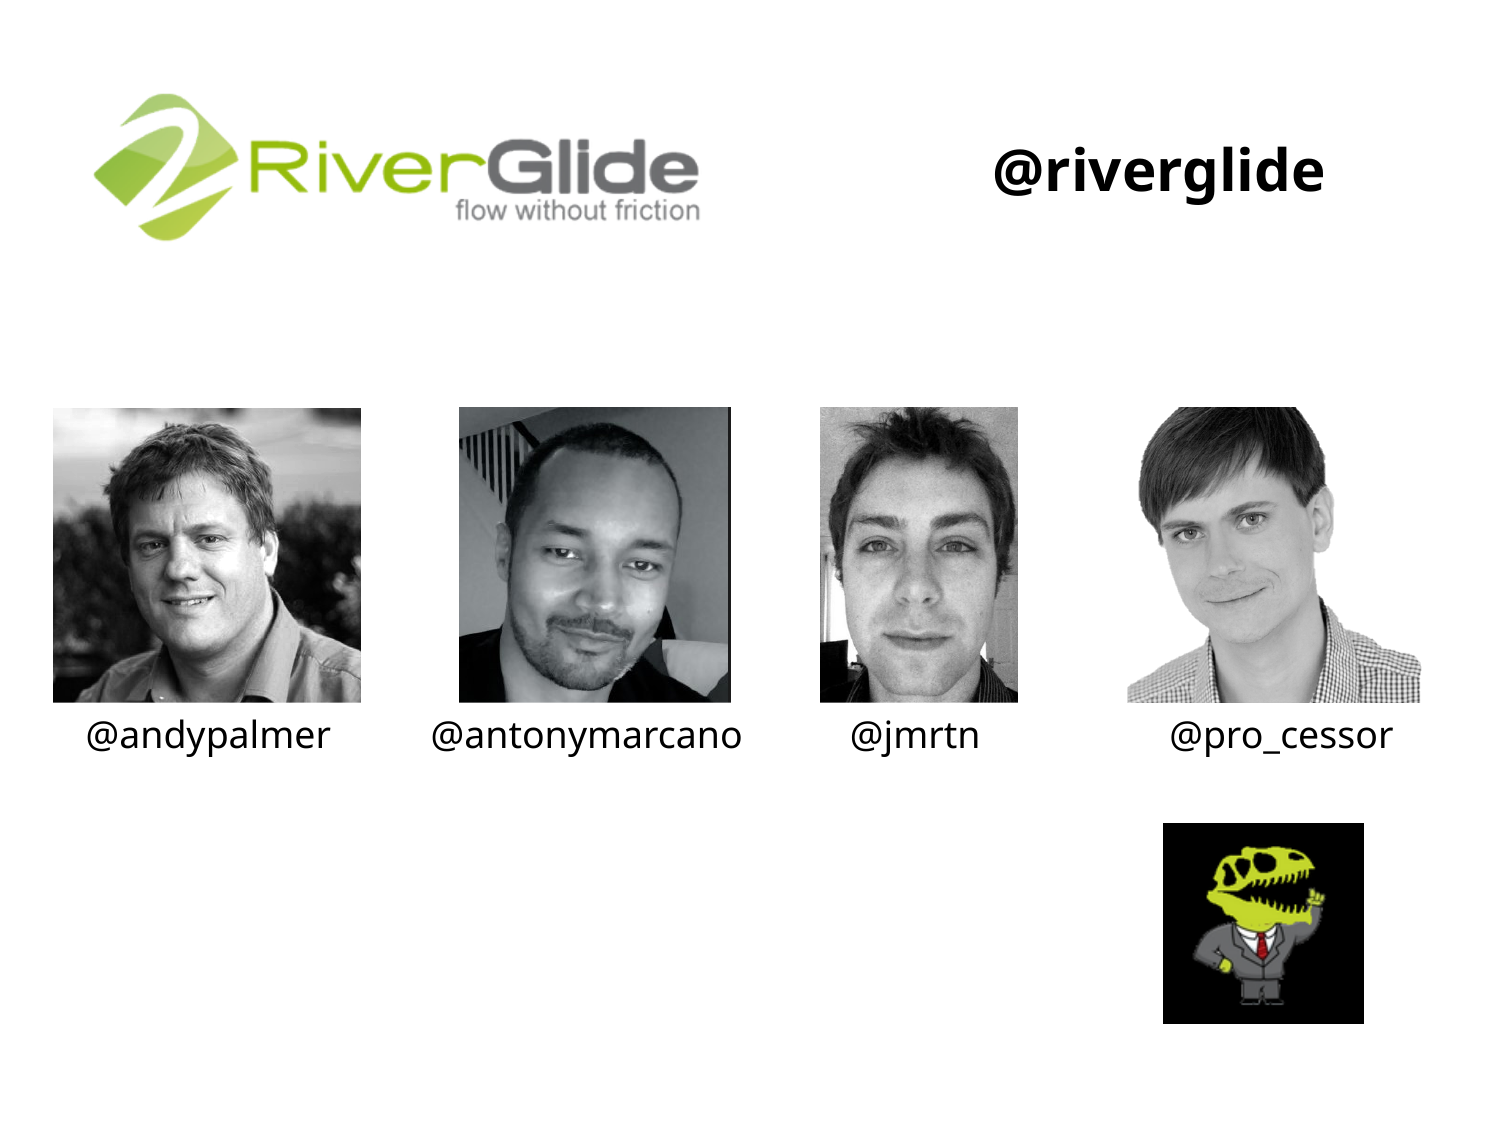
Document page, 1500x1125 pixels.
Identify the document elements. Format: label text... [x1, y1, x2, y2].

picture [88, 89, 715, 248]
text_box [39, 701, 1425, 776]
picture [52, 408, 361, 717]
text_box @andypalmer [70, 725, 347, 764]
text_box @jmrtn [808, 704, 1022, 764]
picture [1163, 822, 1364, 1024]
text_box @riverglide [844, 125, 1341, 211]
picture [820, 407, 1019, 727]
text_box @antonymarcano [388, 704, 786, 764]
text_box @pro_cessor [1116, 710, 1447, 764]
picture [459, 407, 732, 719]
picture [1080, 407, 1475, 703]
